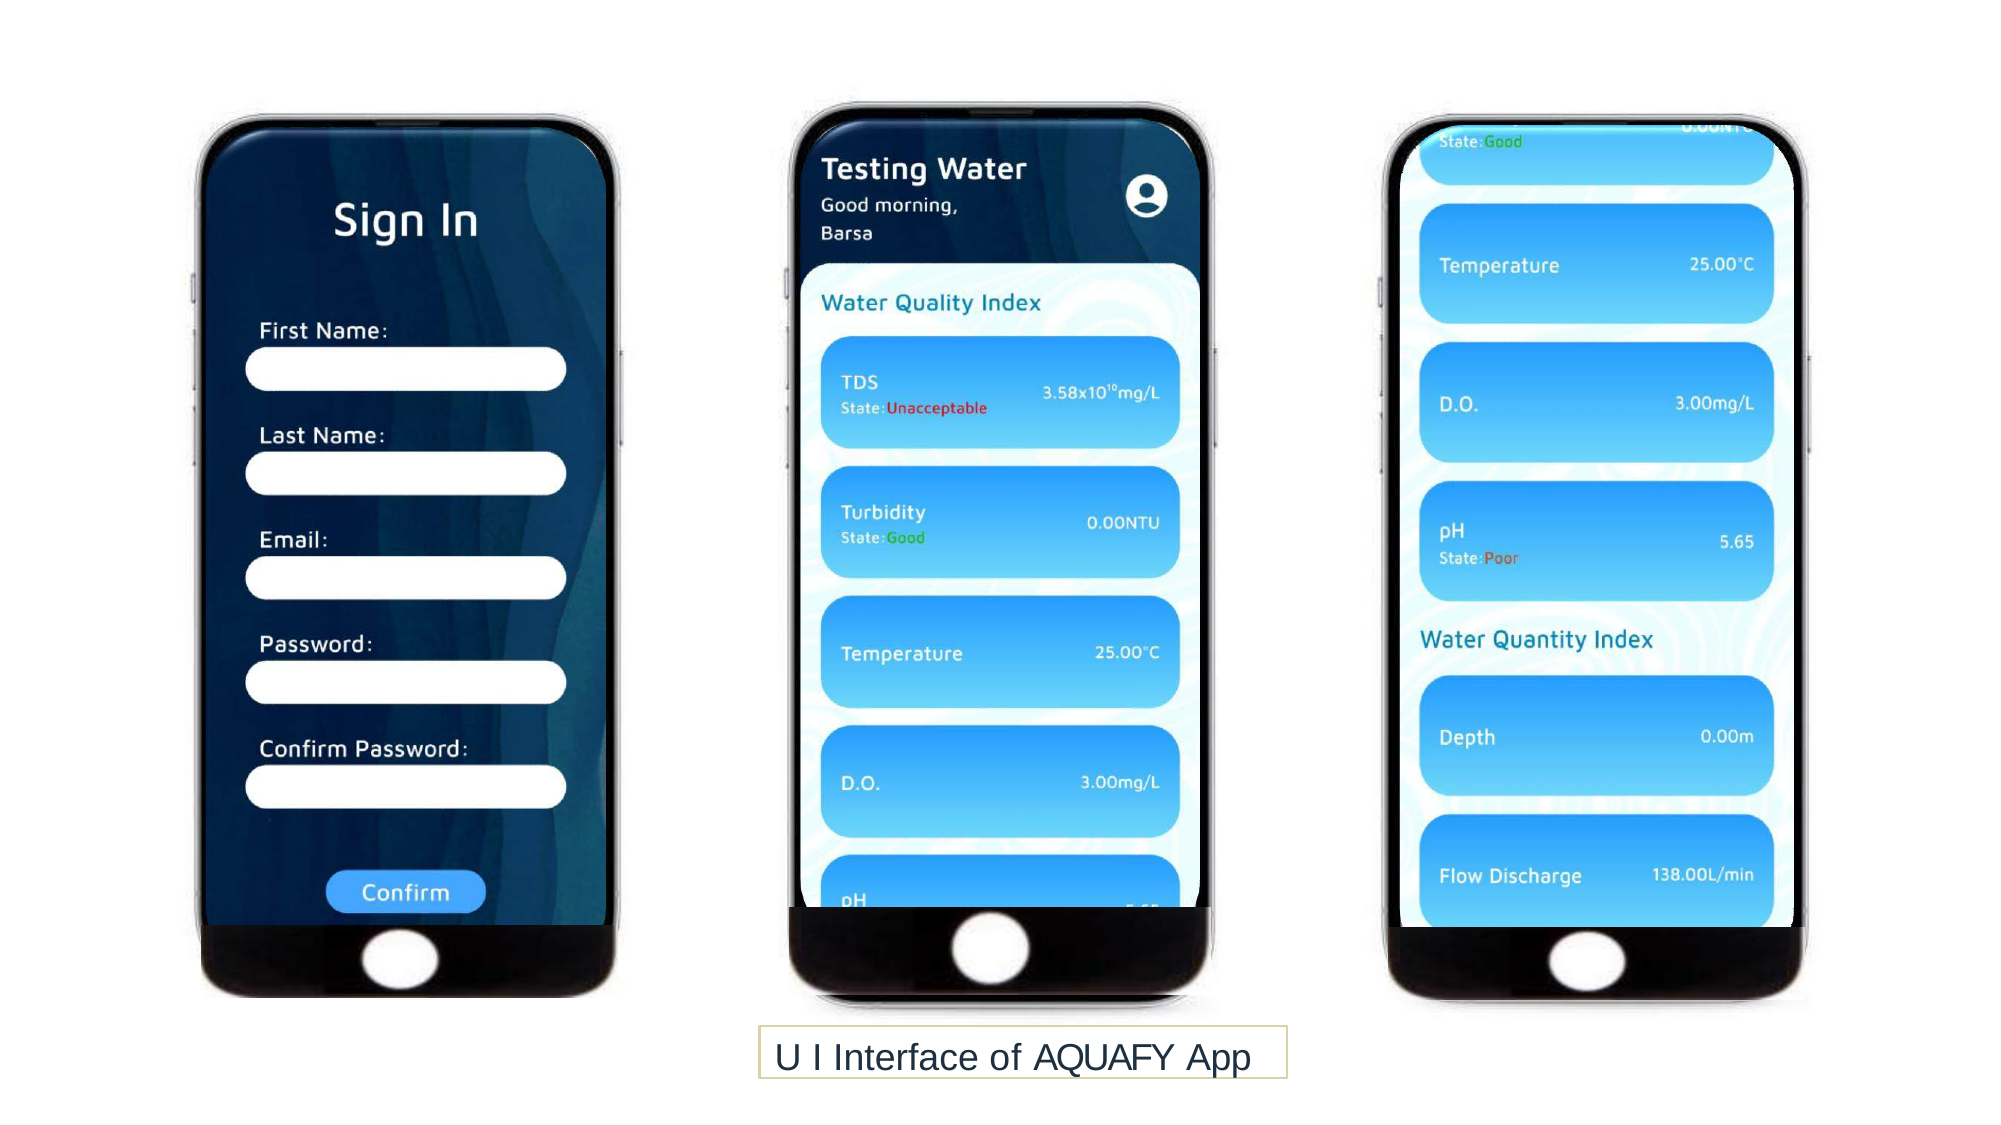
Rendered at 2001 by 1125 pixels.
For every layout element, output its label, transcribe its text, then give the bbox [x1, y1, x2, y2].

picture [743, 74, 1257, 1026]
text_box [782, 110, 1211, 995]
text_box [1382, 116, 1806, 1001]
picture [1365, 99, 1824, 1019]
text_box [188, 118, 619, 998]
text_box U I Interface of AQUAFY App [759, 1026, 1288, 1078]
picture [177, 98, 636, 1001]
